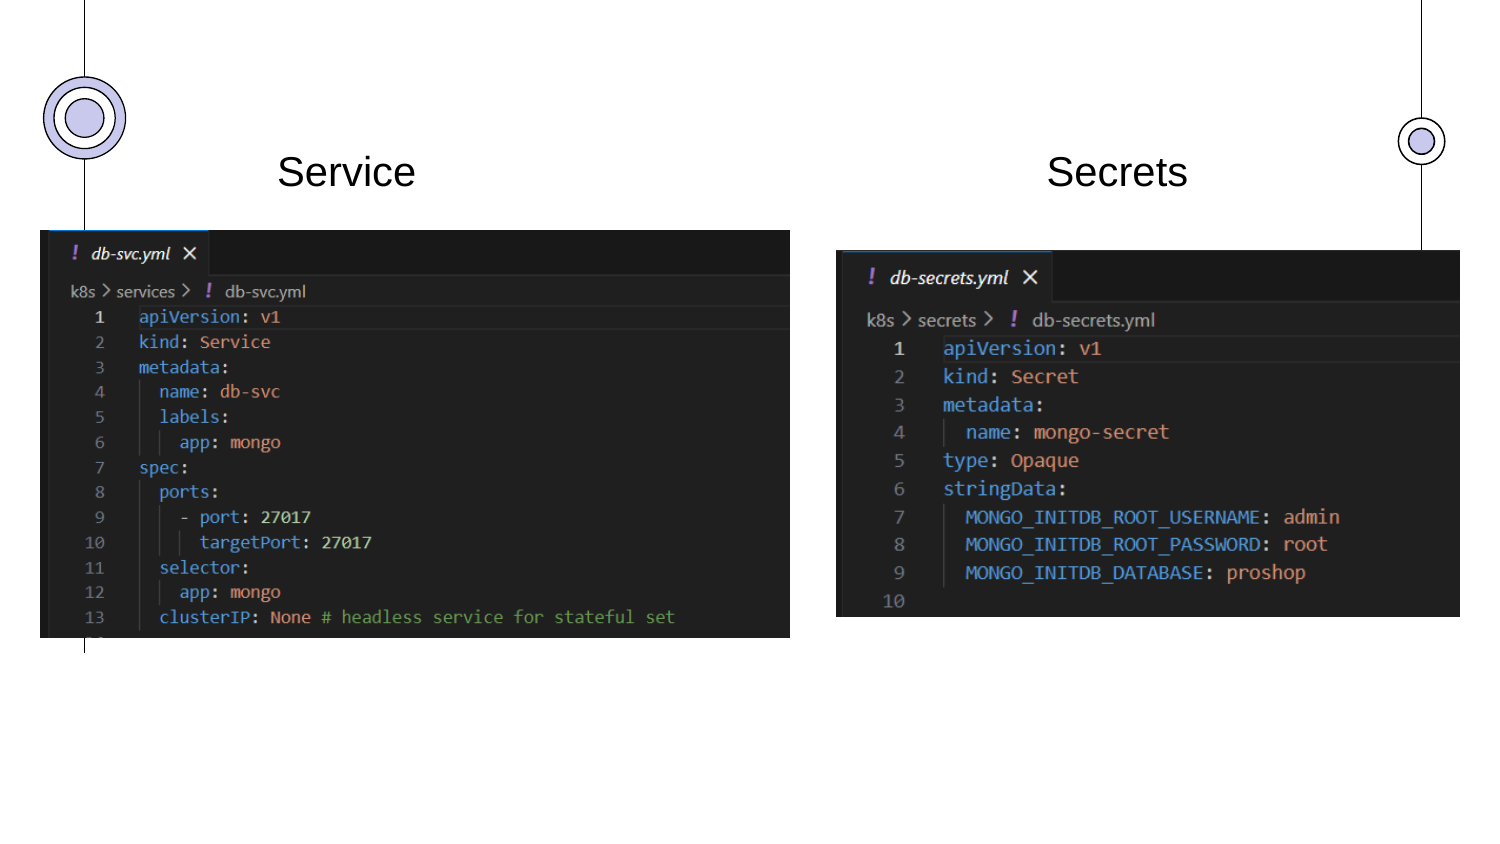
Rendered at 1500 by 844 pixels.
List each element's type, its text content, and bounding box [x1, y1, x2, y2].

text_box Service [262, 137, 568, 203]
picture [836, 250, 1460, 617]
text_box Secrets [1031, 137, 1337, 203]
picture [39, 230, 790, 638]
